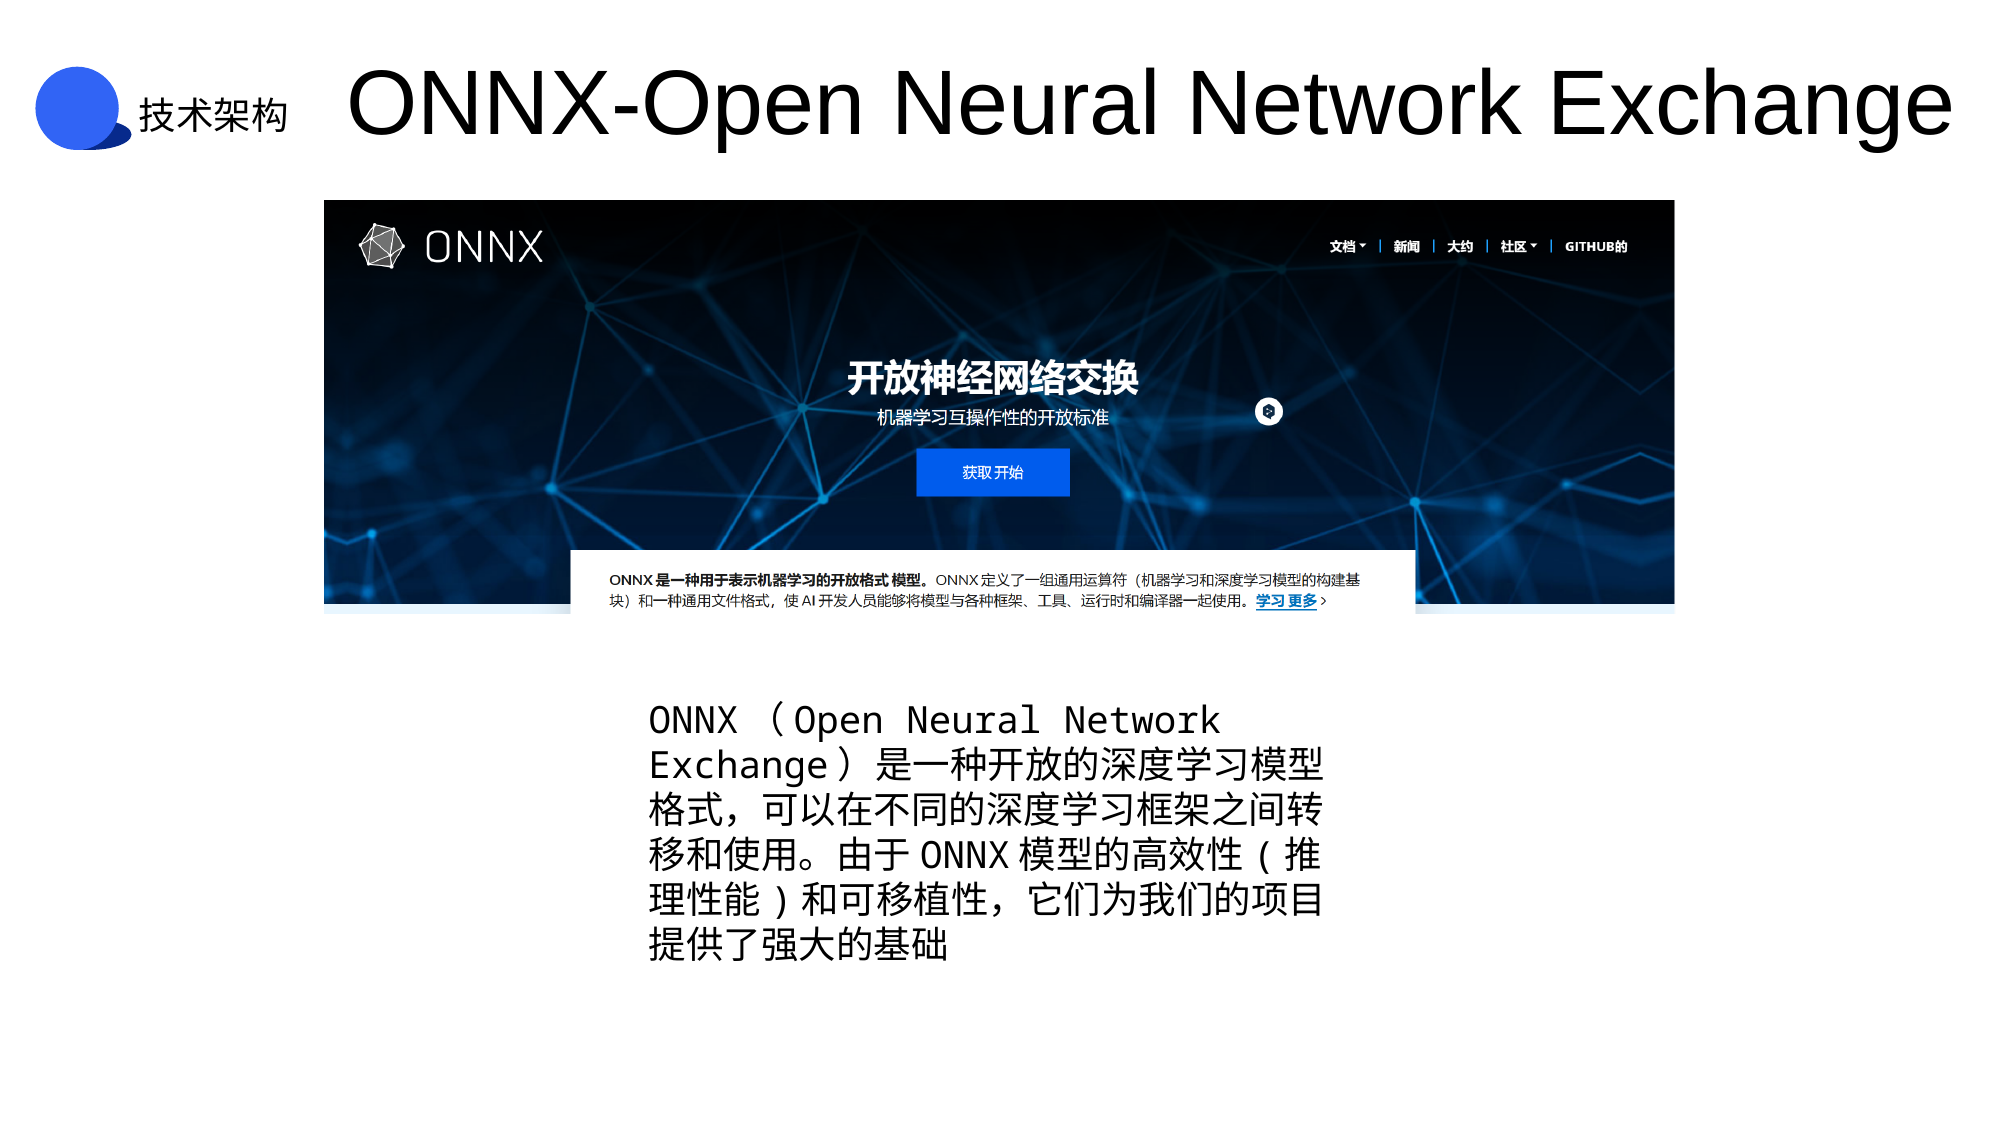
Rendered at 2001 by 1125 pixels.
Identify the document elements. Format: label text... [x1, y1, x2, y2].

text_box ONNX-Open Neural Network Exchange [152, 35, 2000, 161]
picture [324, 200, 1676, 614]
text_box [35, 66, 132, 150]
text_box ONNX（Open Neural Network Exchange）是一种开放的深度学习模型格式，可以在不同的深度学习框架之间转移和使用。由于ONNX模型的高效性(推理性能)和可移植性，它们为我们的项目提供了强大的基础 [633, 688, 1367, 974]
text_box 技术架构 [139, 73, 152, 151]
